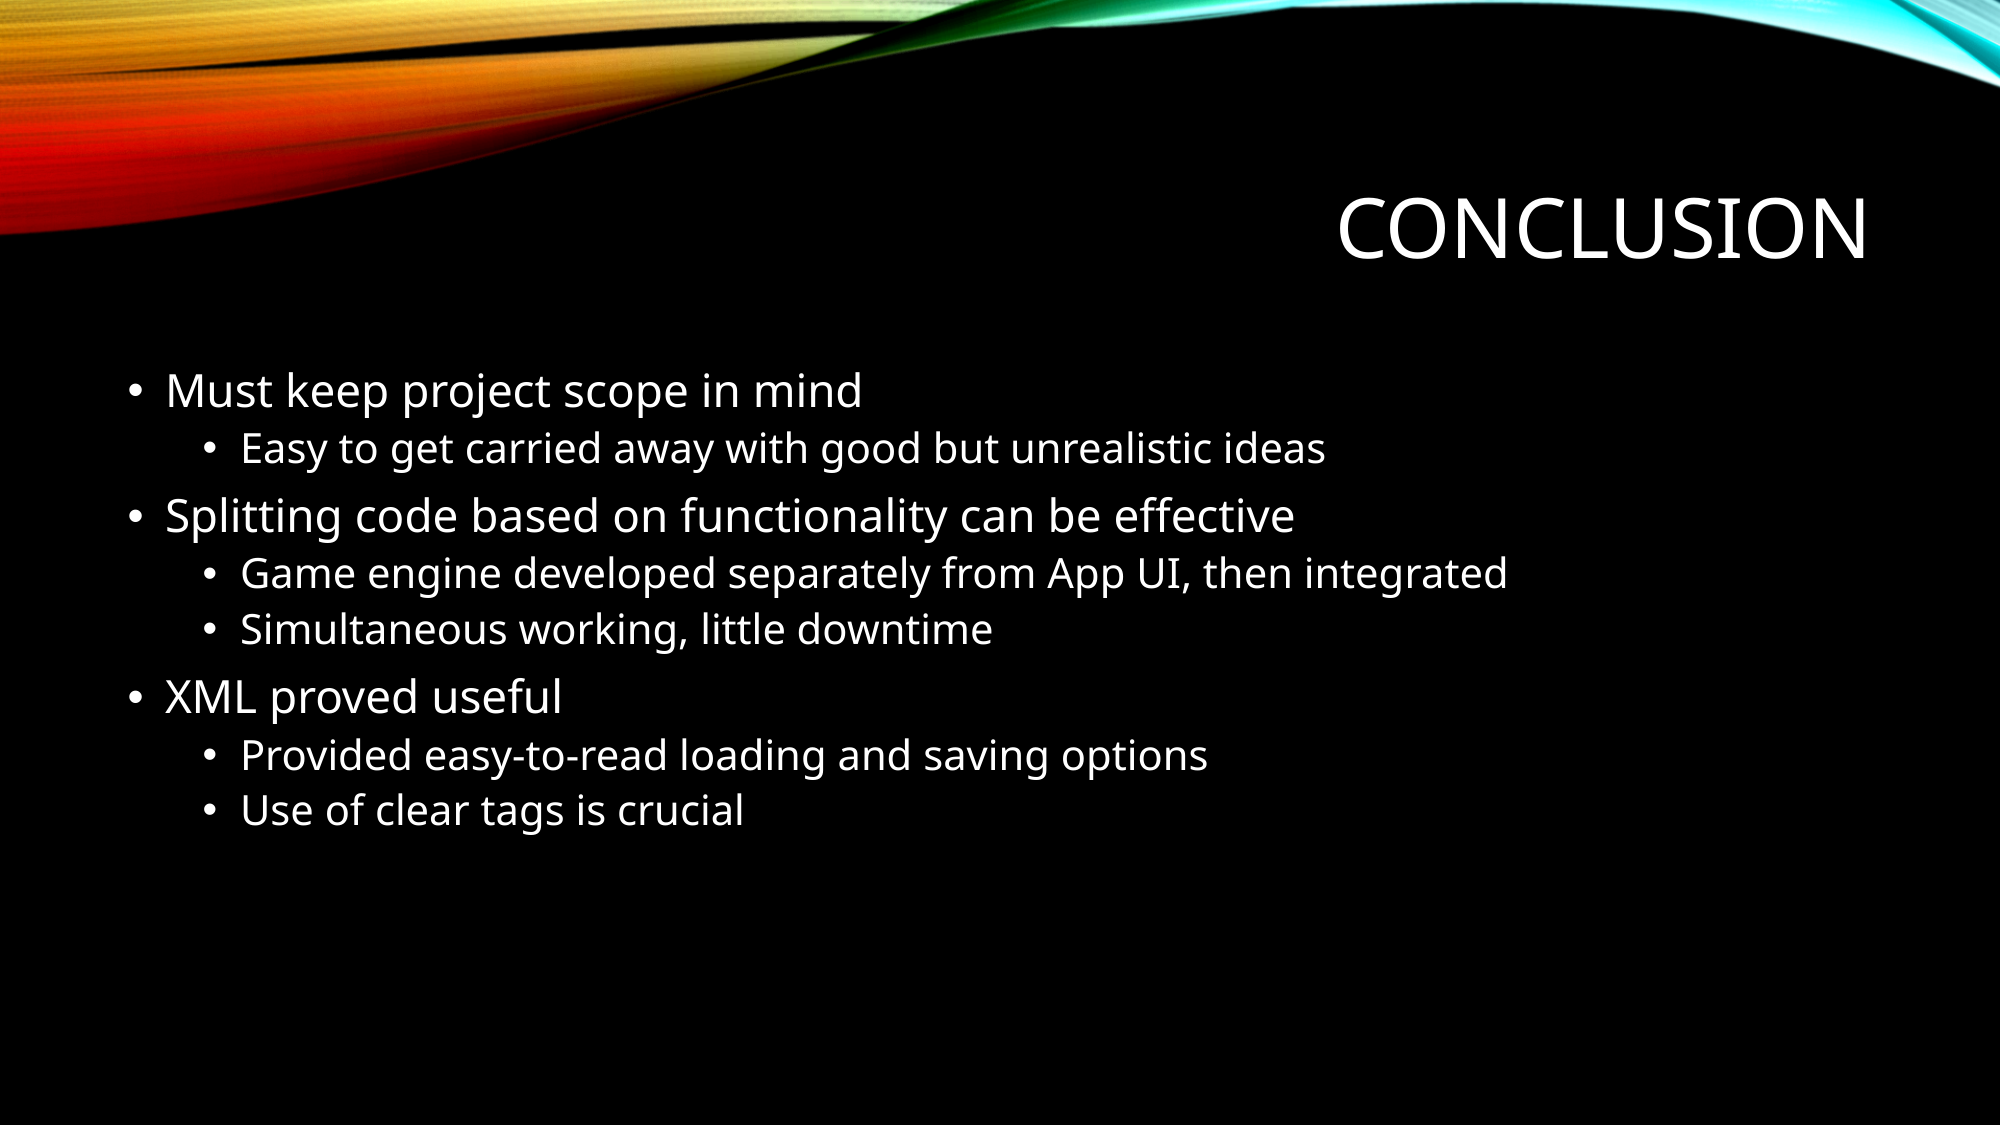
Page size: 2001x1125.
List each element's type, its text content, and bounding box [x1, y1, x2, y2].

title conclusion [474, 125, 1888, 338]
picture [0, 0, 2000, 237]
list Must keep project scope in mind Easy to get carried away with good but unrealistic ideas Splitting code based on functionality can be effective Game engine developed separately from App UI, then integrated Simultaneous working, little downtime XML proved useful Provided easy-to-read loading and saving options Use of clear tags is crucial [112, 360, 1888, 1021]
